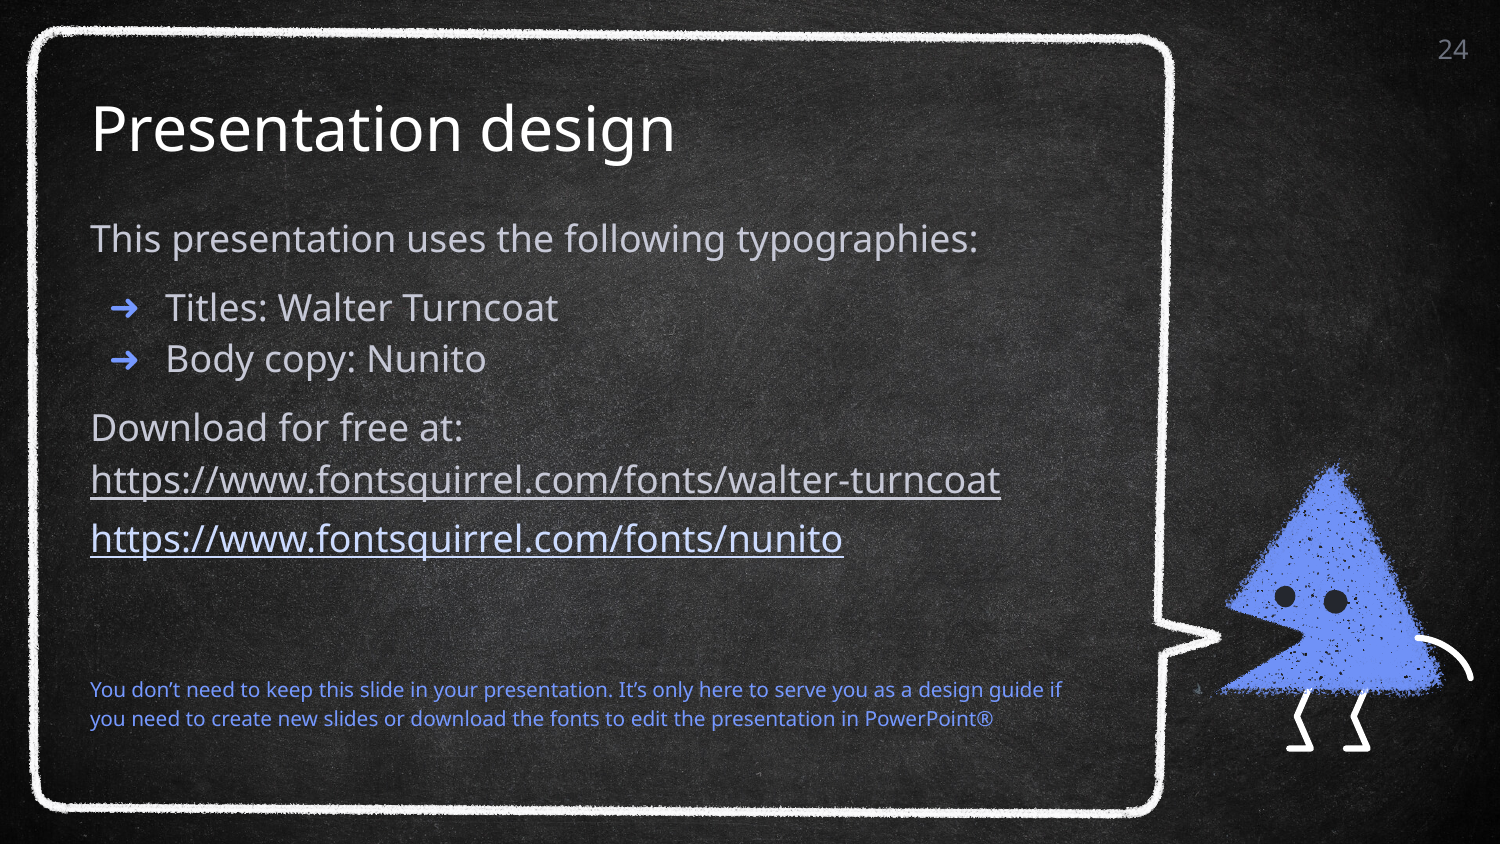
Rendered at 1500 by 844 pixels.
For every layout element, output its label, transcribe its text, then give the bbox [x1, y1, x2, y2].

picture [0, 0, 1500, 844]
slide_number 24 [1378, 32, 1469, 98]
text_box You don’t need to keep this slide in your presentation. It’s only here to serve you as a design guide if you need to create new slides or download the fonts to edit the presentation in PowerPoint® [89, 673, 1102, 762]
list This presentation uses the following typographies: Titles: Walter Turncoat Body copy: Nunito Download for free at: https://www.fontsquirrel.com/fonts/walter-turncoat https://www.fontsquirrel.com/fonts/nunito [89, 208, 1102, 673]
title Presentation design [89, 97, 1102, 163]
